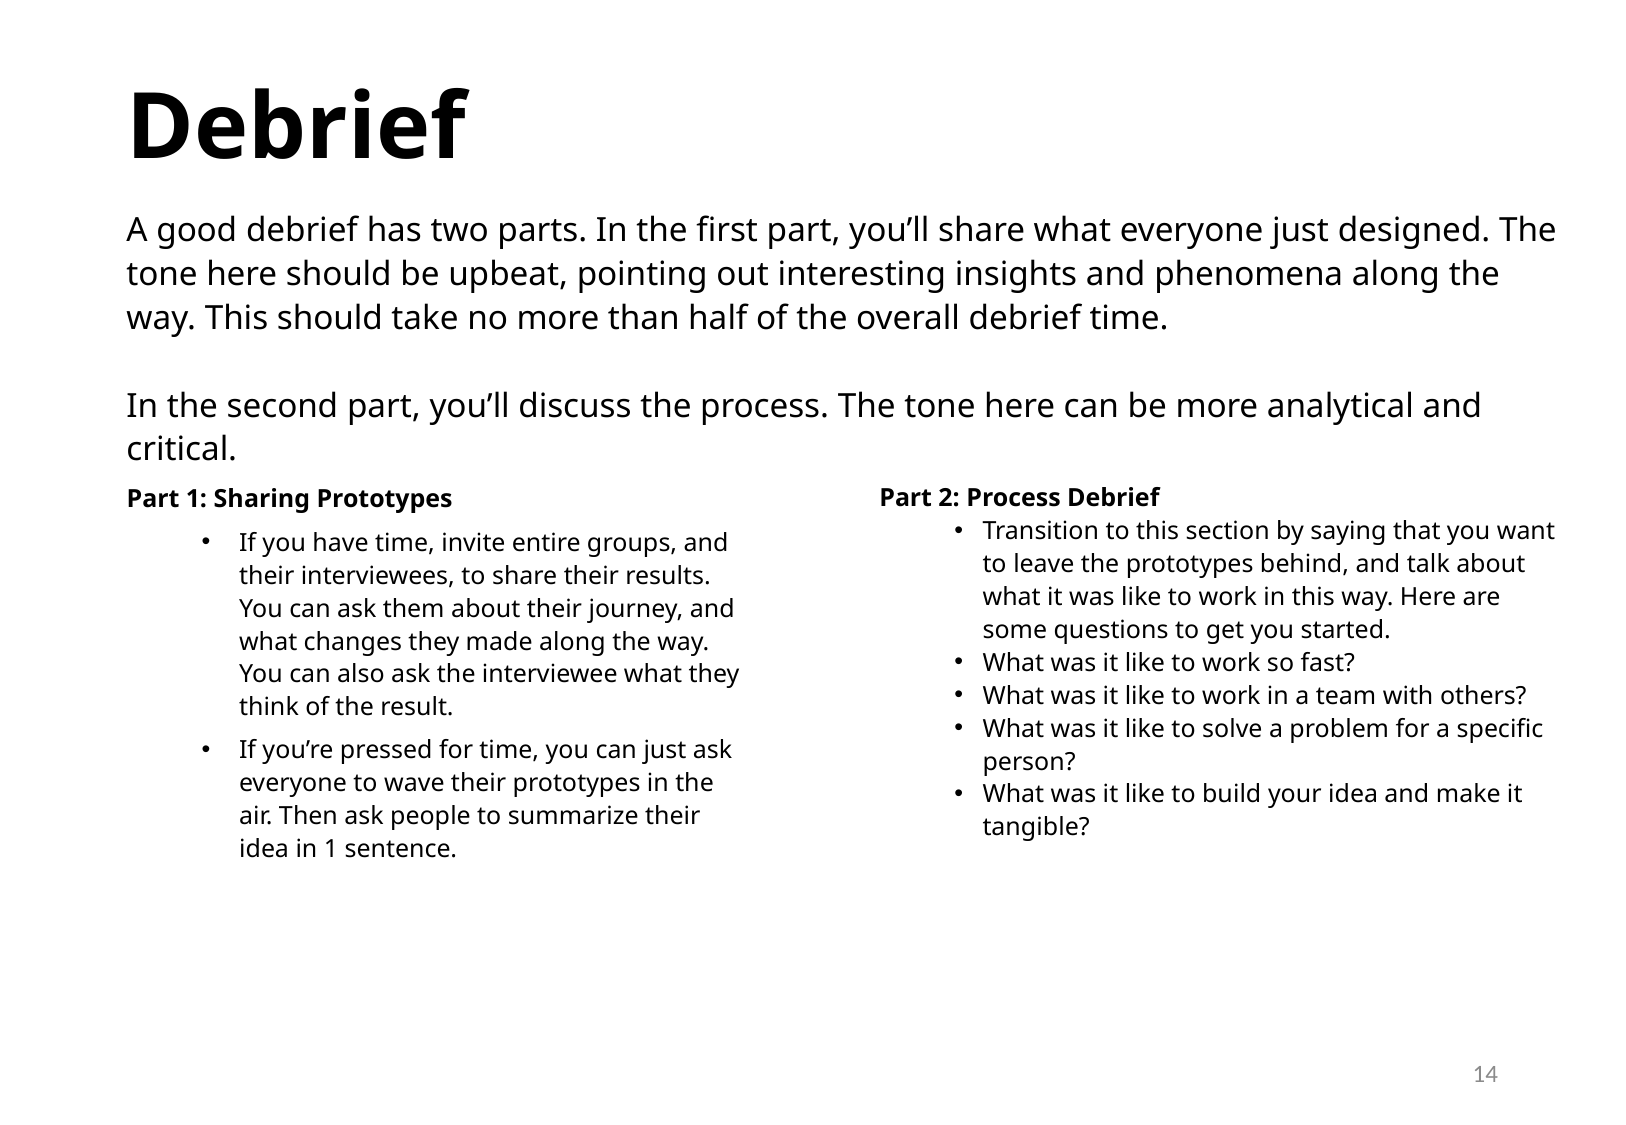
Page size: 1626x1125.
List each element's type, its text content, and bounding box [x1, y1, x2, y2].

text_box Part 2: Process Debrief Transition to this section by saying that you want to leave the prototypes behind, and talk about what it was like to work in this way. Here are some questions to get you started. What was it like to work so fast? What was it like to work in a team with others? What was it like to solve a problem for a specific person? What was it like to build your idea and make it tangible? [864, 475, 1578, 849]
list Part 1: Sharing Prototypes If you have time, invite entire groups, and their interviewees, to share their results. You can ask them about their journey, and what changes they made along the way. You can also ask the interviewee what they think of the result. If you’re pressed for time, you can just ask everyone to wave their prototypes in the air. Then ask people to summarize their idea in 1 sentence. [111, 475, 766, 1125]
title Debrief [111, 59, 1514, 196]
slide_number 13 [1147, 1042, 1514, 1103]
text_box A good debrief has two parts. In the first part, you’ll share what everyone just designed. The tone here should be upbeat, pointing out interesting insights and phenomena along the way. This should take no more than half of the overall debrief time. In the second part, you’ll discuss the process. The tone here can be more analytical and critical. [111, 196, 1578, 475]
